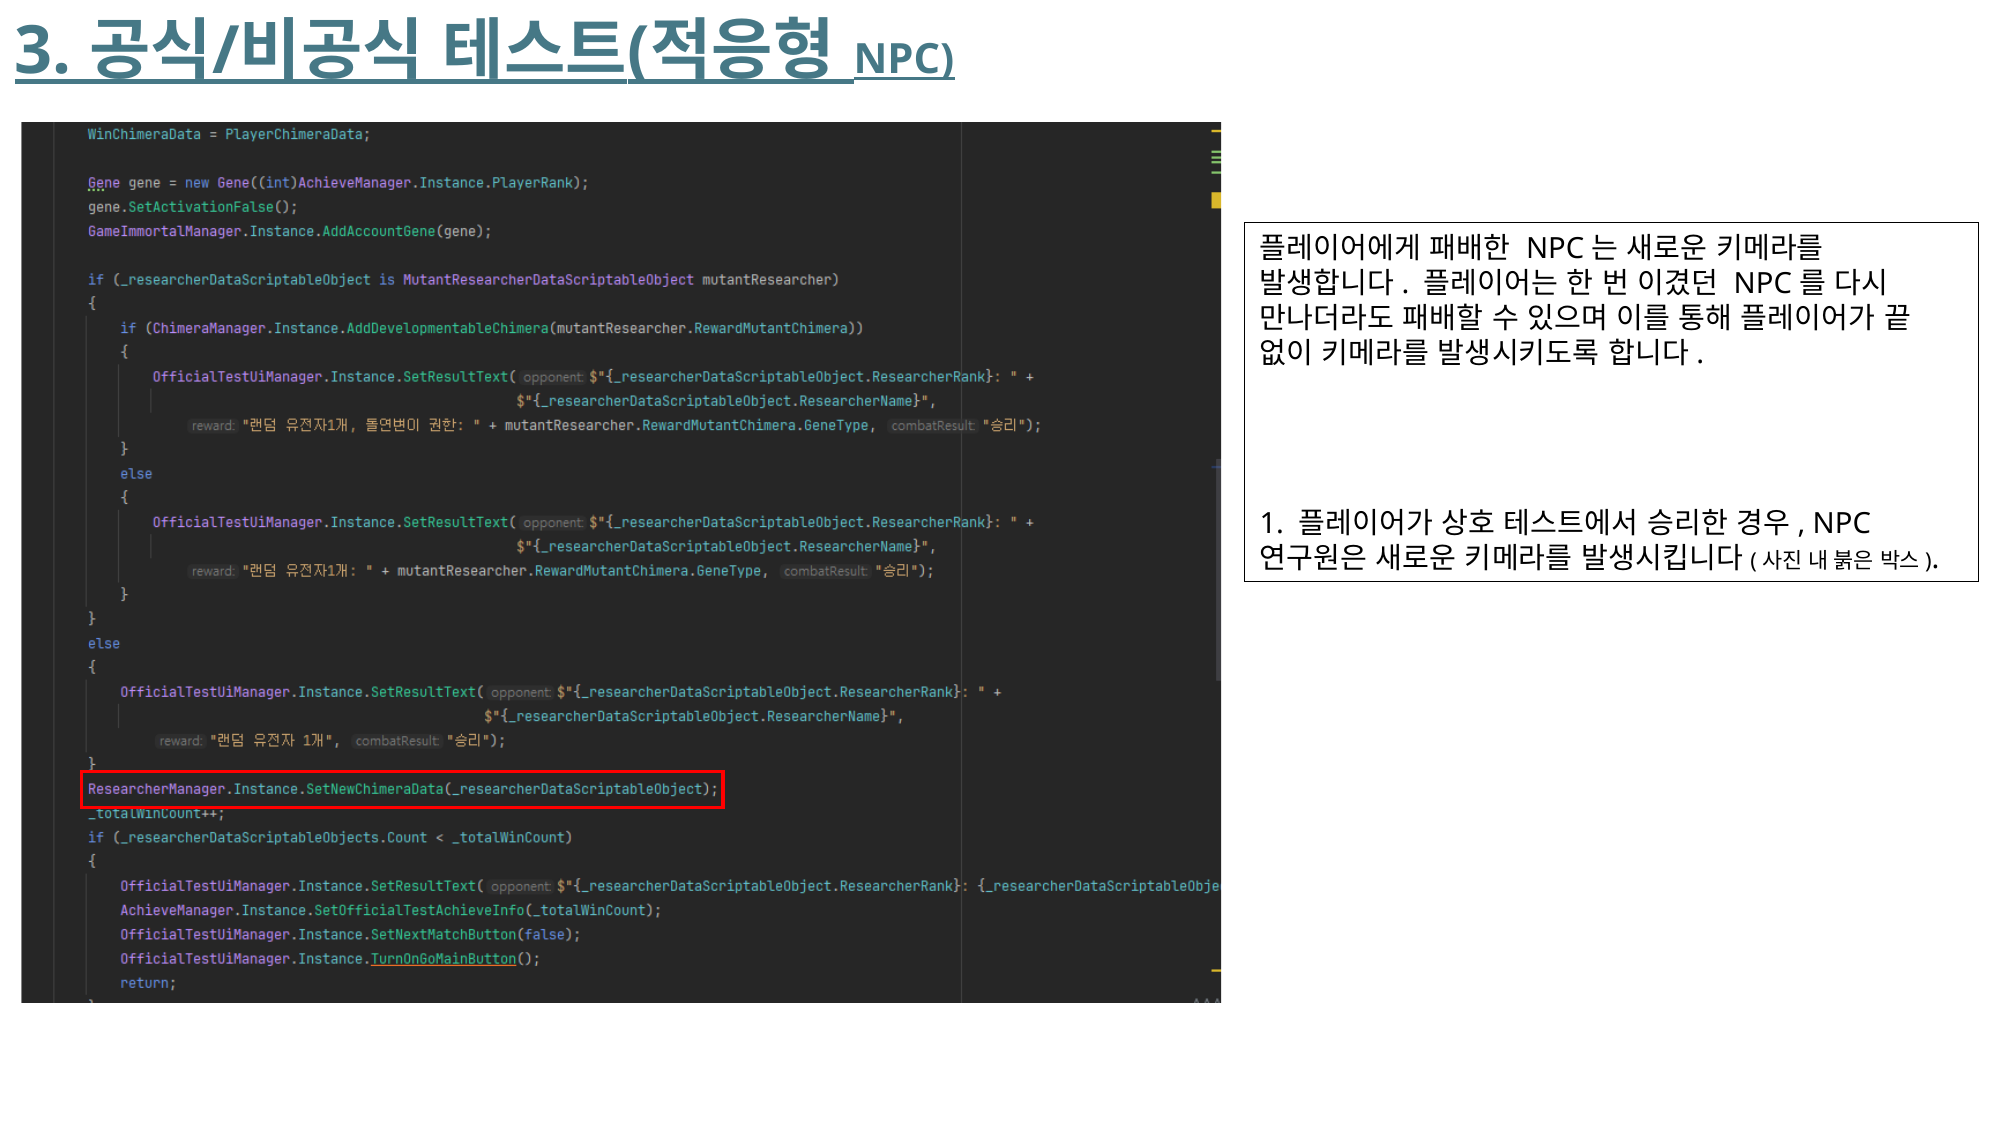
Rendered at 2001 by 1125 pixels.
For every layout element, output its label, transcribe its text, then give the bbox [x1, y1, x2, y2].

picture [20, 122, 1222, 1003]
text_box 3. 공식/비공식 테스트(적응형 NPC) [0, 0, 2000, 112]
text_box 플레이어에게 패배한 NPC는 새로운 키메라를 발생합니다. 플레이어는 한 번 이겼던 NPC를 다시 만나더라도 패배할 수 있으며 이를 통해 플레이어가 끝 없이 키메라를 발생시키도록 합니다. 1. 플레이어가 상호 테스트에서 승리한 경우, NPC연구원은 새로운 키메라를 발생시킵니다(사진 내 붉은 박스). [1244, 222, 1979, 582]
